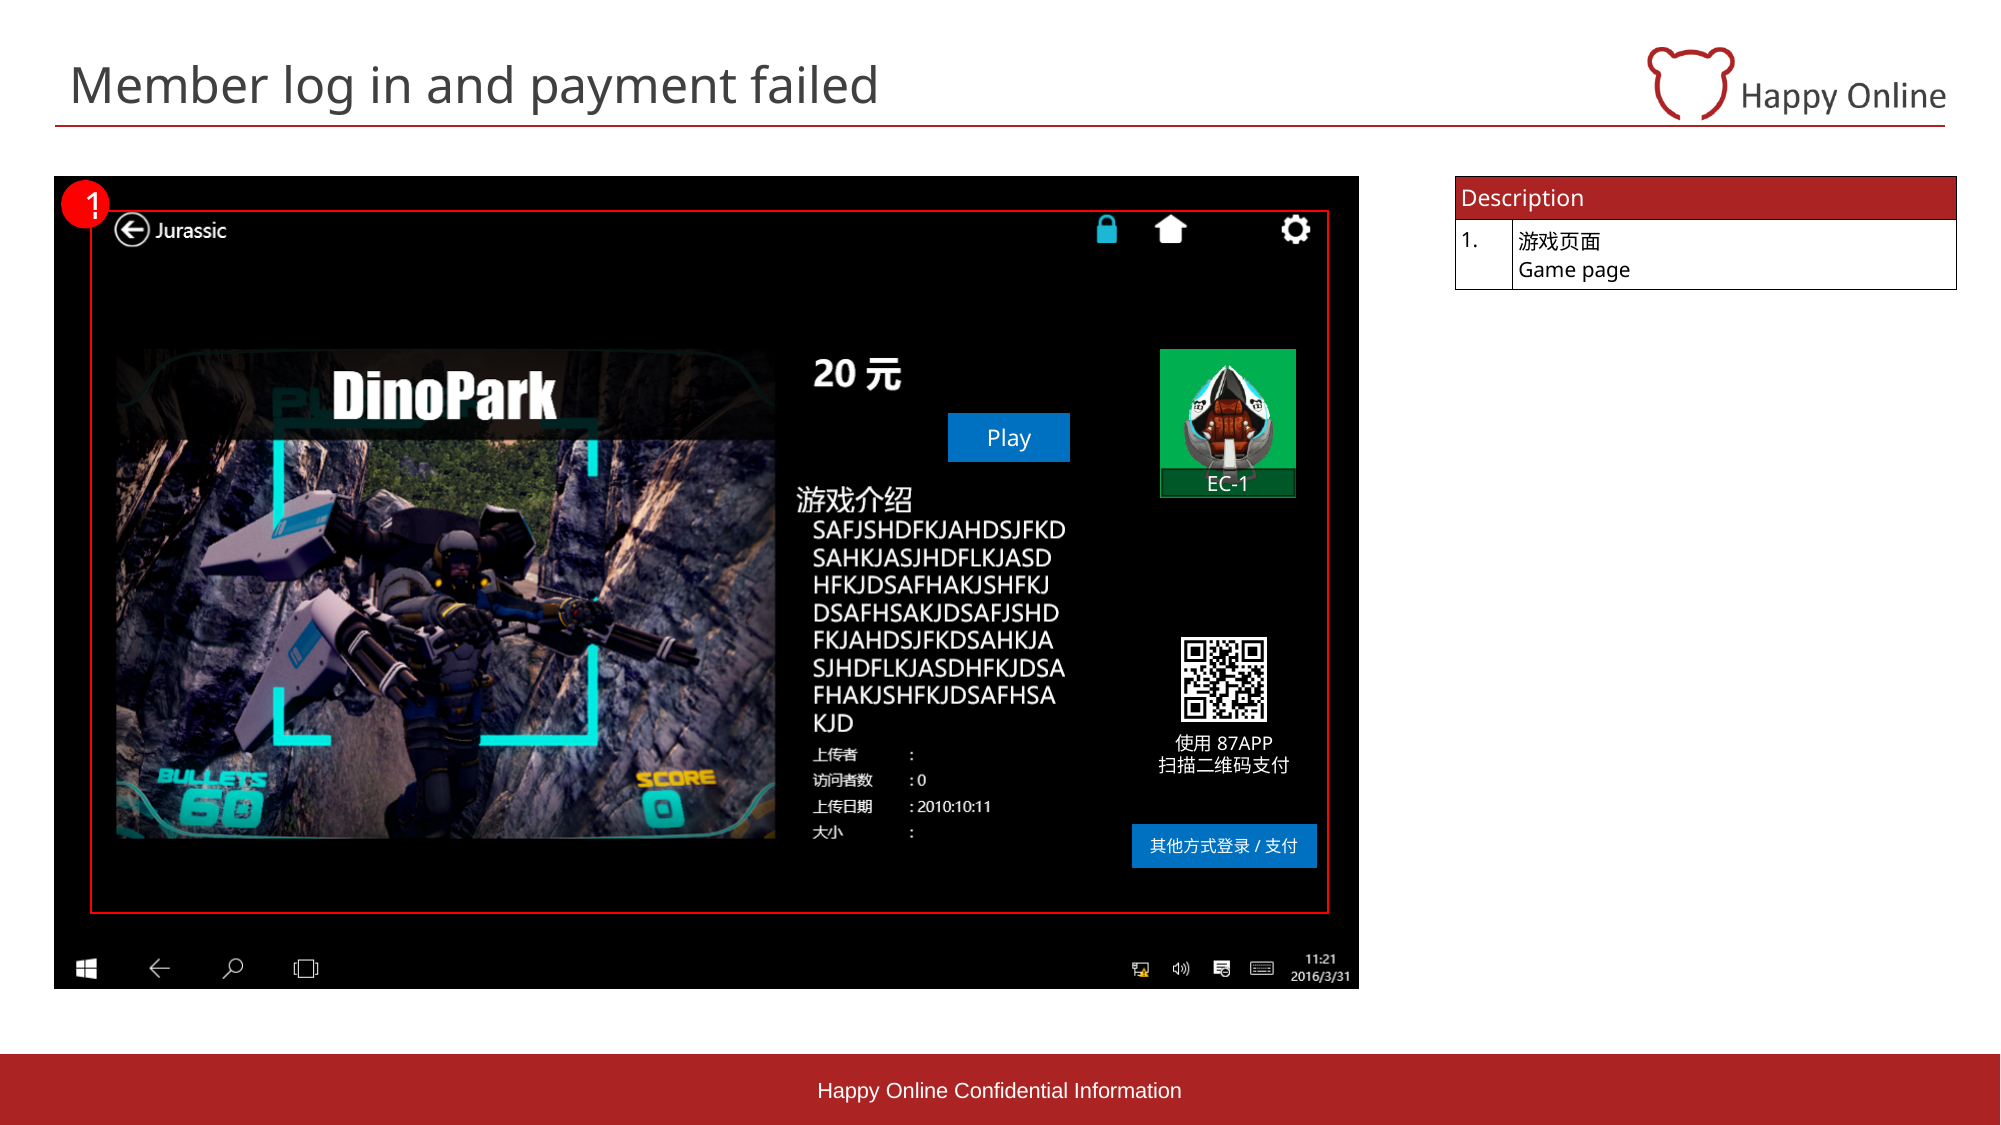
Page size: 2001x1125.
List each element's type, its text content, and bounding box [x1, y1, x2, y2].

picture [1646, 43, 1946, 123]
table_cell 游戏页面 Game page [1513, 220, 1956, 289]
title Member log in and payment failed [54, 43, 1646, 132]
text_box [58, 176, 1359, 989]
picture [54, 176, 58, 989]
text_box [1126, 637, 1322, 867]
table_cell 1. [1456, 220, 1512, 289]
table_header Description [1456, 177, 1956, 219]
